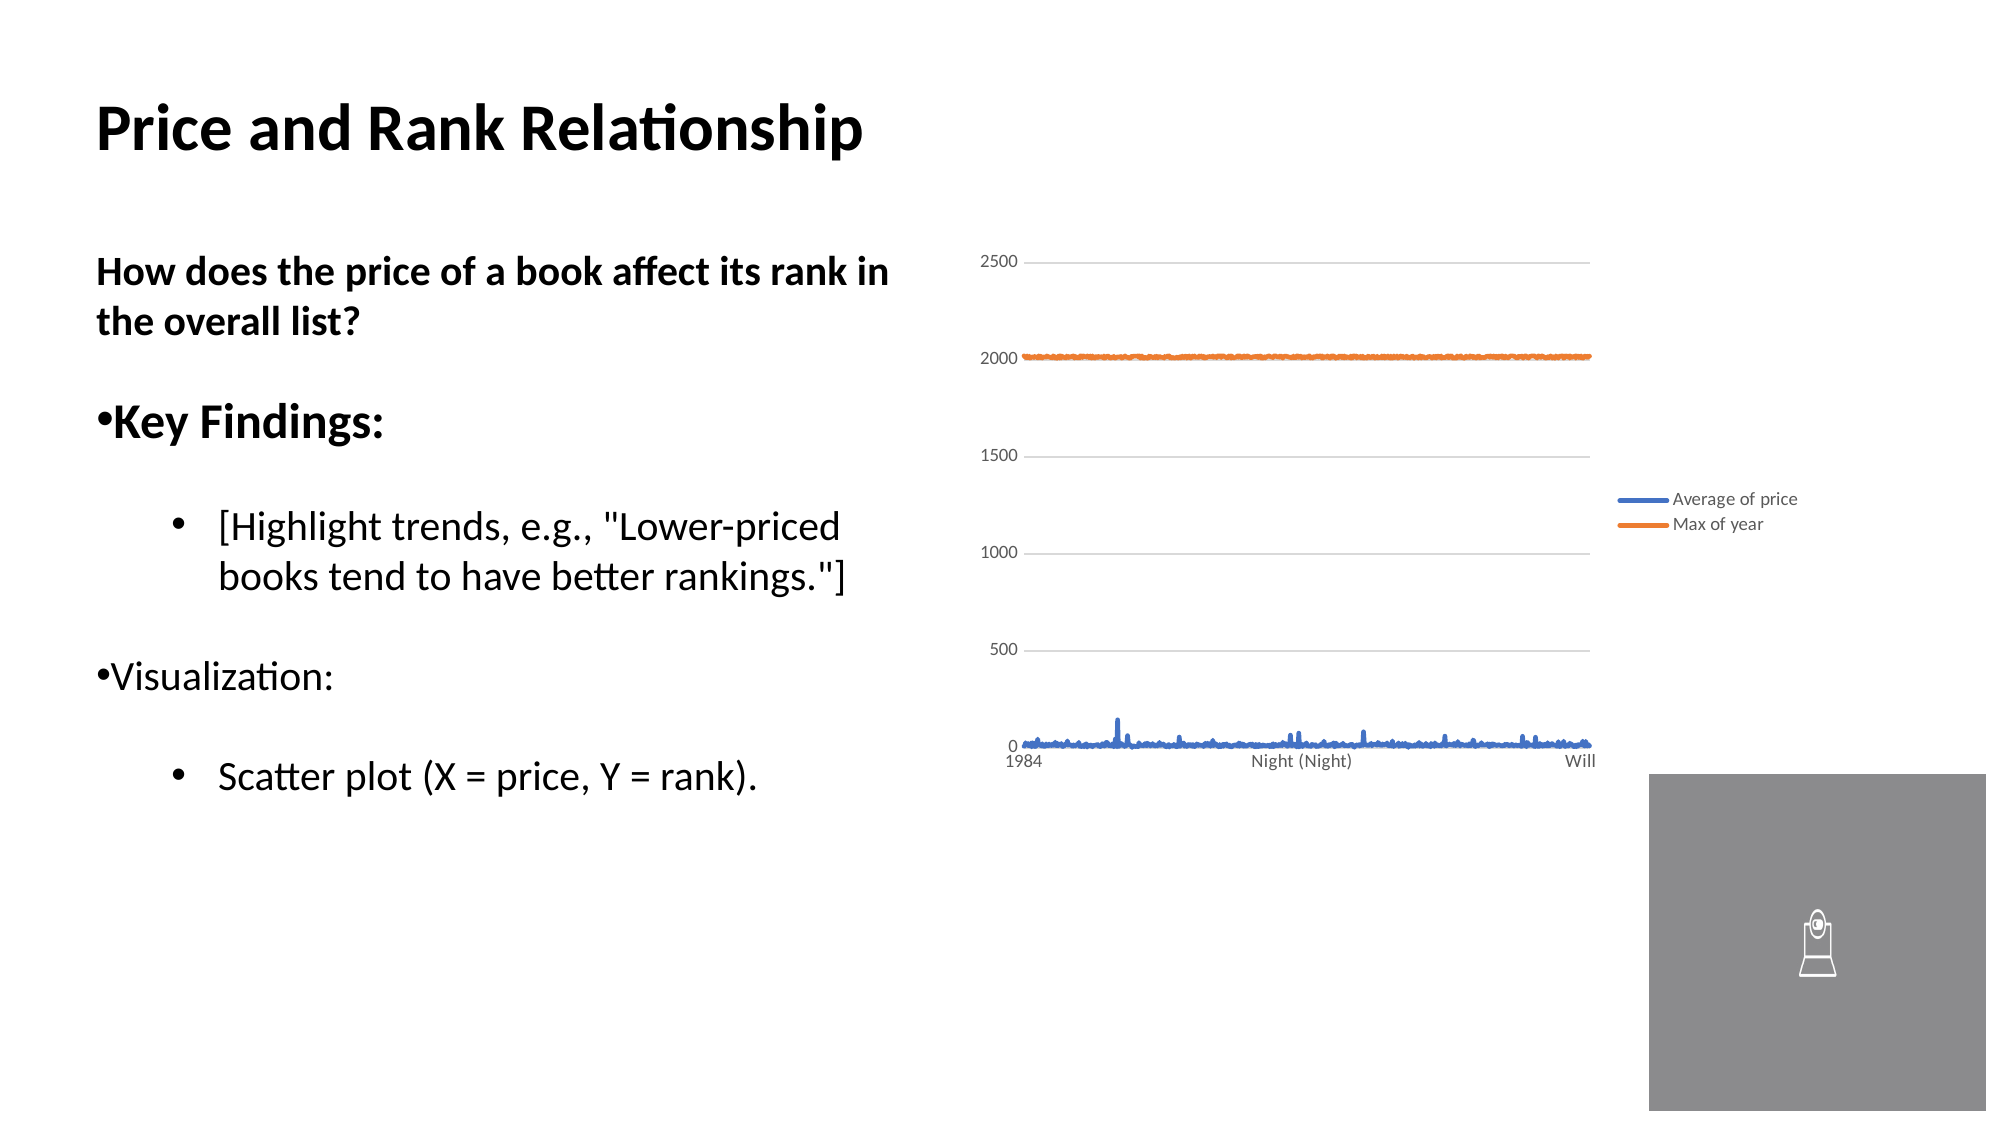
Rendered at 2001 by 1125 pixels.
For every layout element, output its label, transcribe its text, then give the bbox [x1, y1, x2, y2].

chart [963, 242, 1817, 784]
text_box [1648, 773, 1987, 1112]
text_box Price and Rank Relationship How does the price of a book affect its rank in the overall list? Key Findings: [Highlight trends, e.g., "Lower-priced books tend to have better rankings."] Visualization: Scatter plot (X = price, Y = rank). [81, 76, 964, 807]
